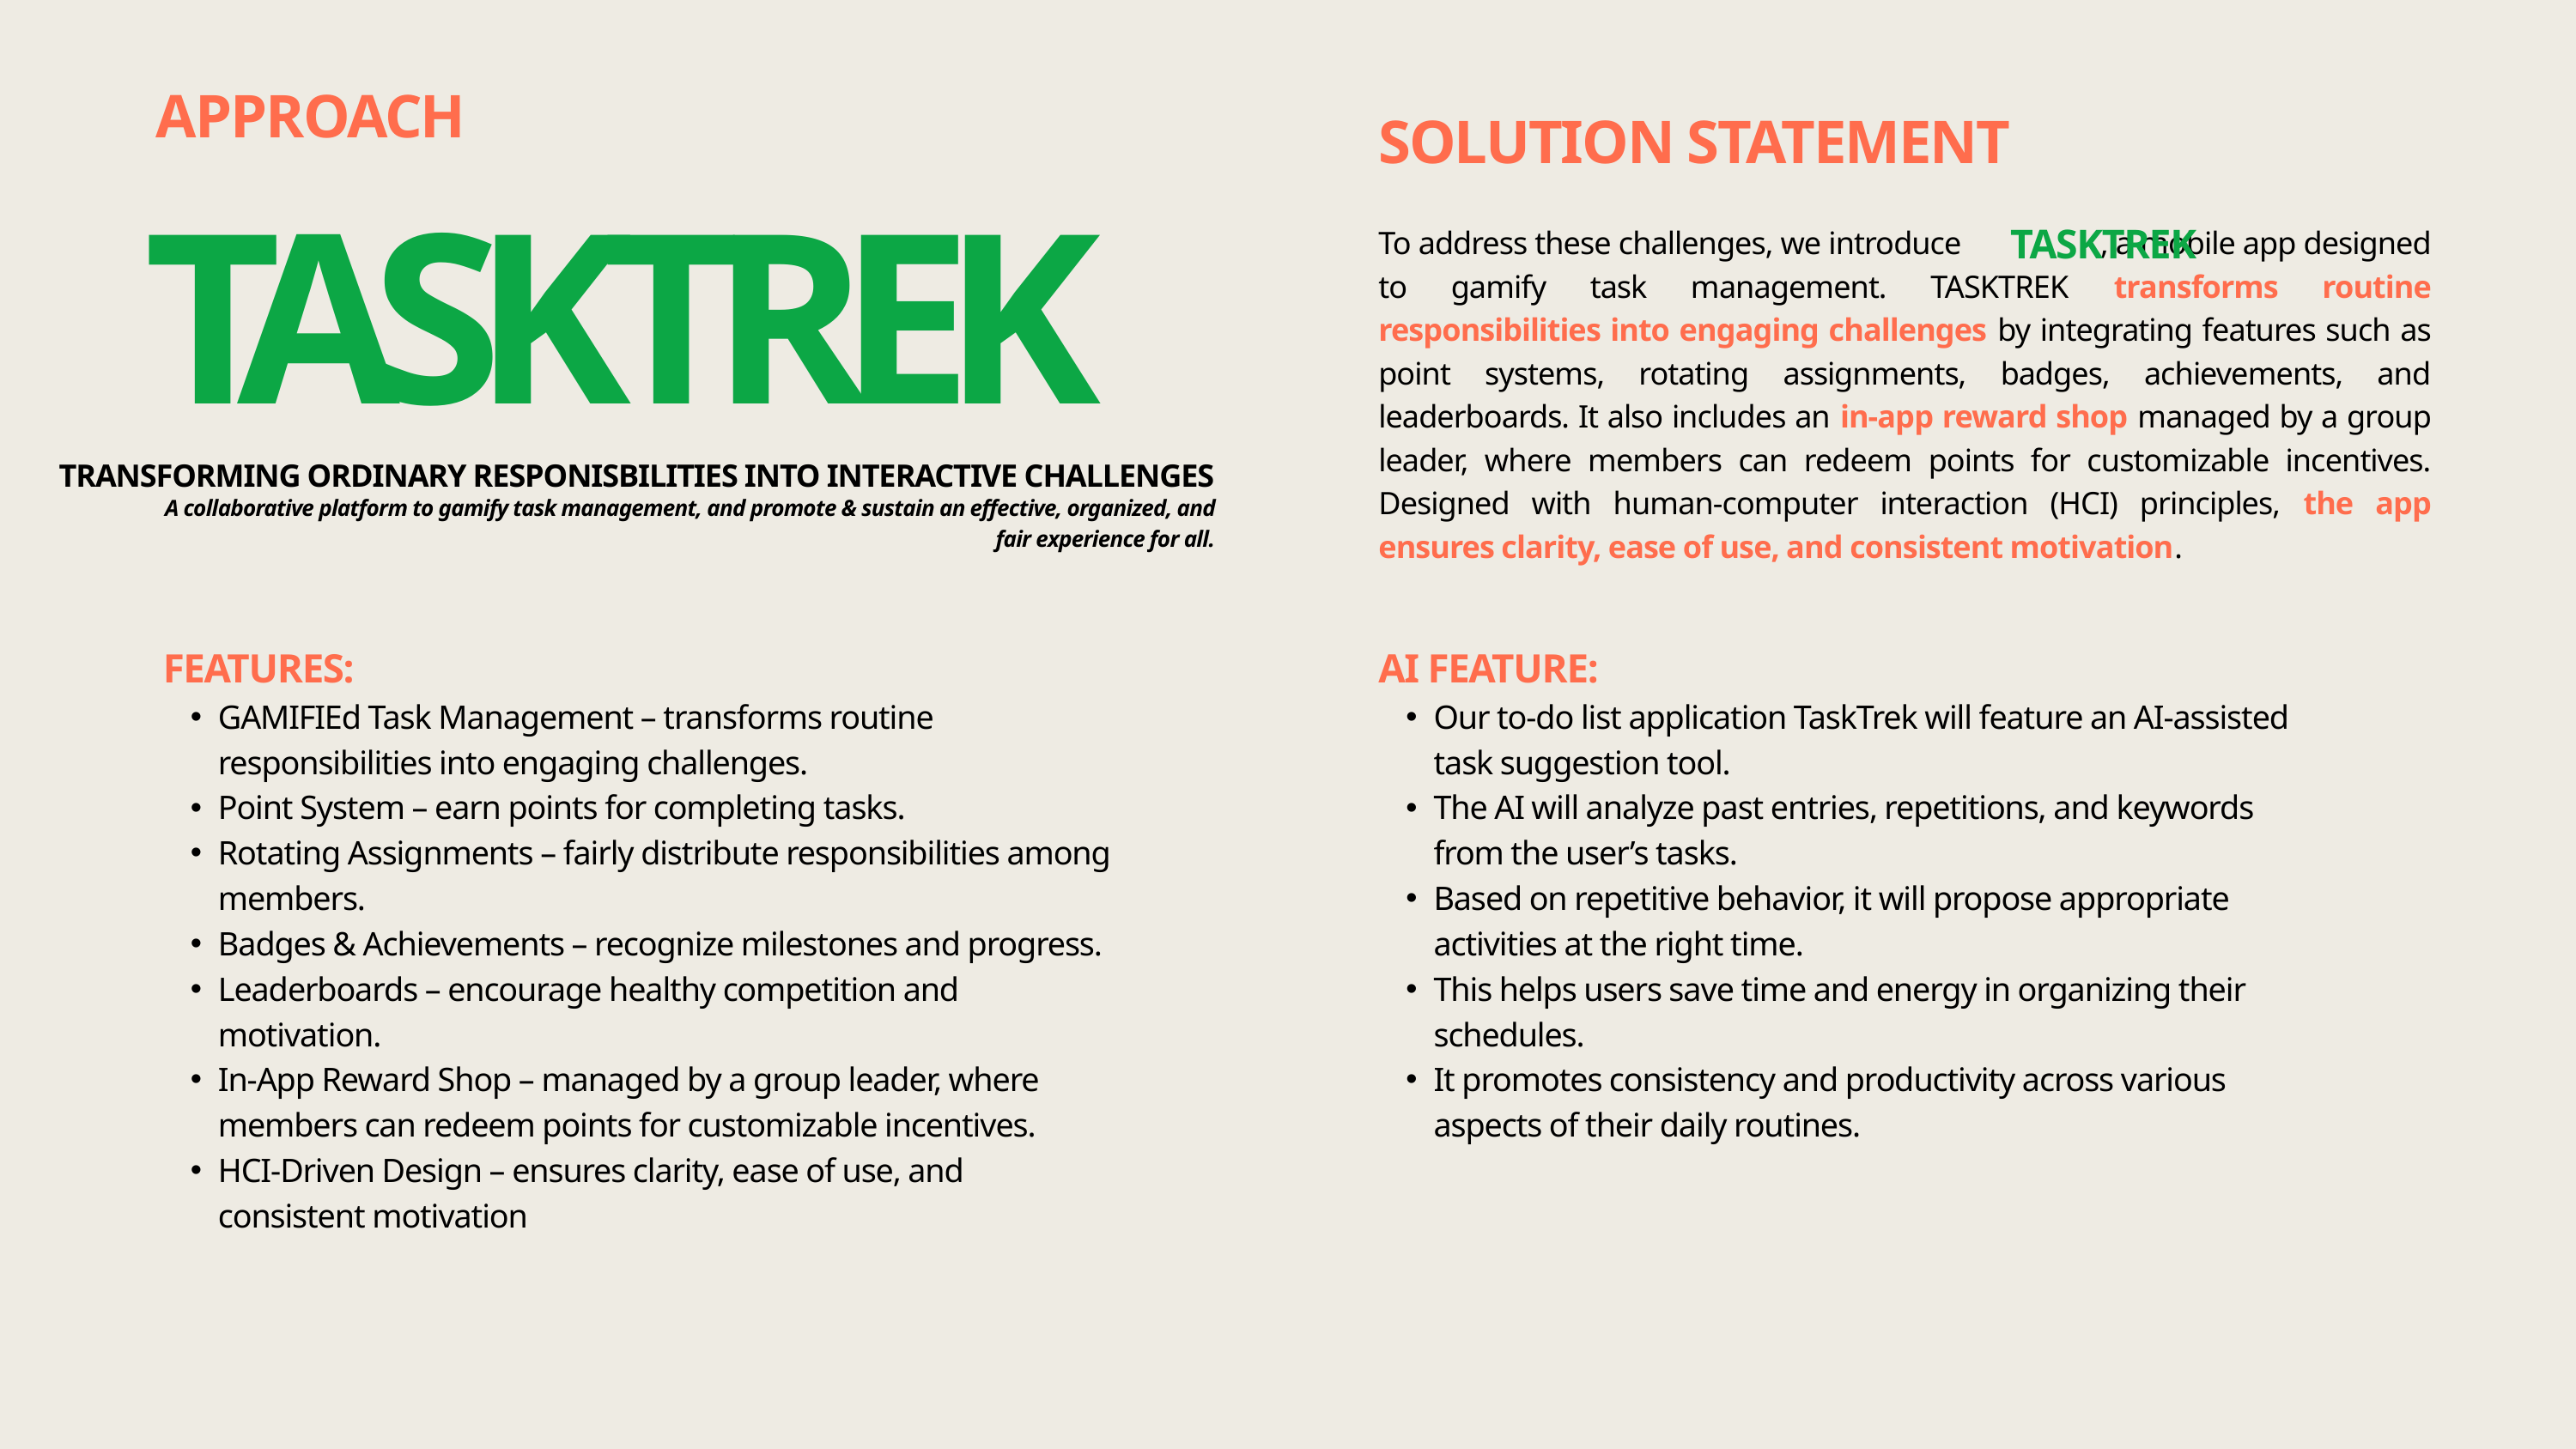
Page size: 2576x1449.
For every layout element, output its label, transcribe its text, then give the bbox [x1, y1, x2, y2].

text_box TASKTREK [144, 264, 1378, 452]
text_box A collaborative platform to gamify task management, and promote & sustain an effective, organized, and fair experience for all. [162, 488, 1215, 552]
text_box FEATURES: GAMIFIEd Task Management – transforms routine responsibilities into engaging challenges. Point System – earn points for completing tasks. Rotating Assignments – fairly distribute responsibilities among members. Badges & Achievements – recognize milestones and progress. Leaderboards – encourage healthy competition and motivation. In-App Reward Shop – managed by a group leader, where members can redeem points for customizable incentives. HCI-Driven Design – ensures clarity, ease of use, and consistent motivation [162, 635, 1110, 1285]
text_box TRANSFORMING ORDINARY RESPONISBILITIES INTO INTERACTIVE CHALLENGES [0, 449, 1216, 494]
text_box SOLUTION STATEMENT [1378, 120, 2130, 176]
text_box APPROACH [134, 94, 487, 150]
text_box TASKTREK [2010, 210, 2576, 267]
text_box To address these challenges, we introduce , a mobile app designed to gamify task management. TASKTREK transforms routine responsibilities into engaging challenges by integrating features such as point systems, rotating assignments, badges, achievements, and leaderboards. It also includes an in-app reward shop managed by a group leader, where members can redeem points for customizable incentives. Designed with human-computer interaction (HCI) principles, the app ensures clarity, ease of use, and consistent motivation. [1378, 217, 2432, 565]
text_box AI FEATURE: Our to-do list application TaskTrek will feature an AI-assisted task suggestion tool. The AI will analyze past entries, repetitions, and keywords from the user’s tasks. Based on repetitive behavior, it will propose appropriate activities at the right time. This helps users save time and energy in organizing their schedules. It promotes consistency and productivity across various aspects of their daily routines. [1378, 635, 2326, 1240]
